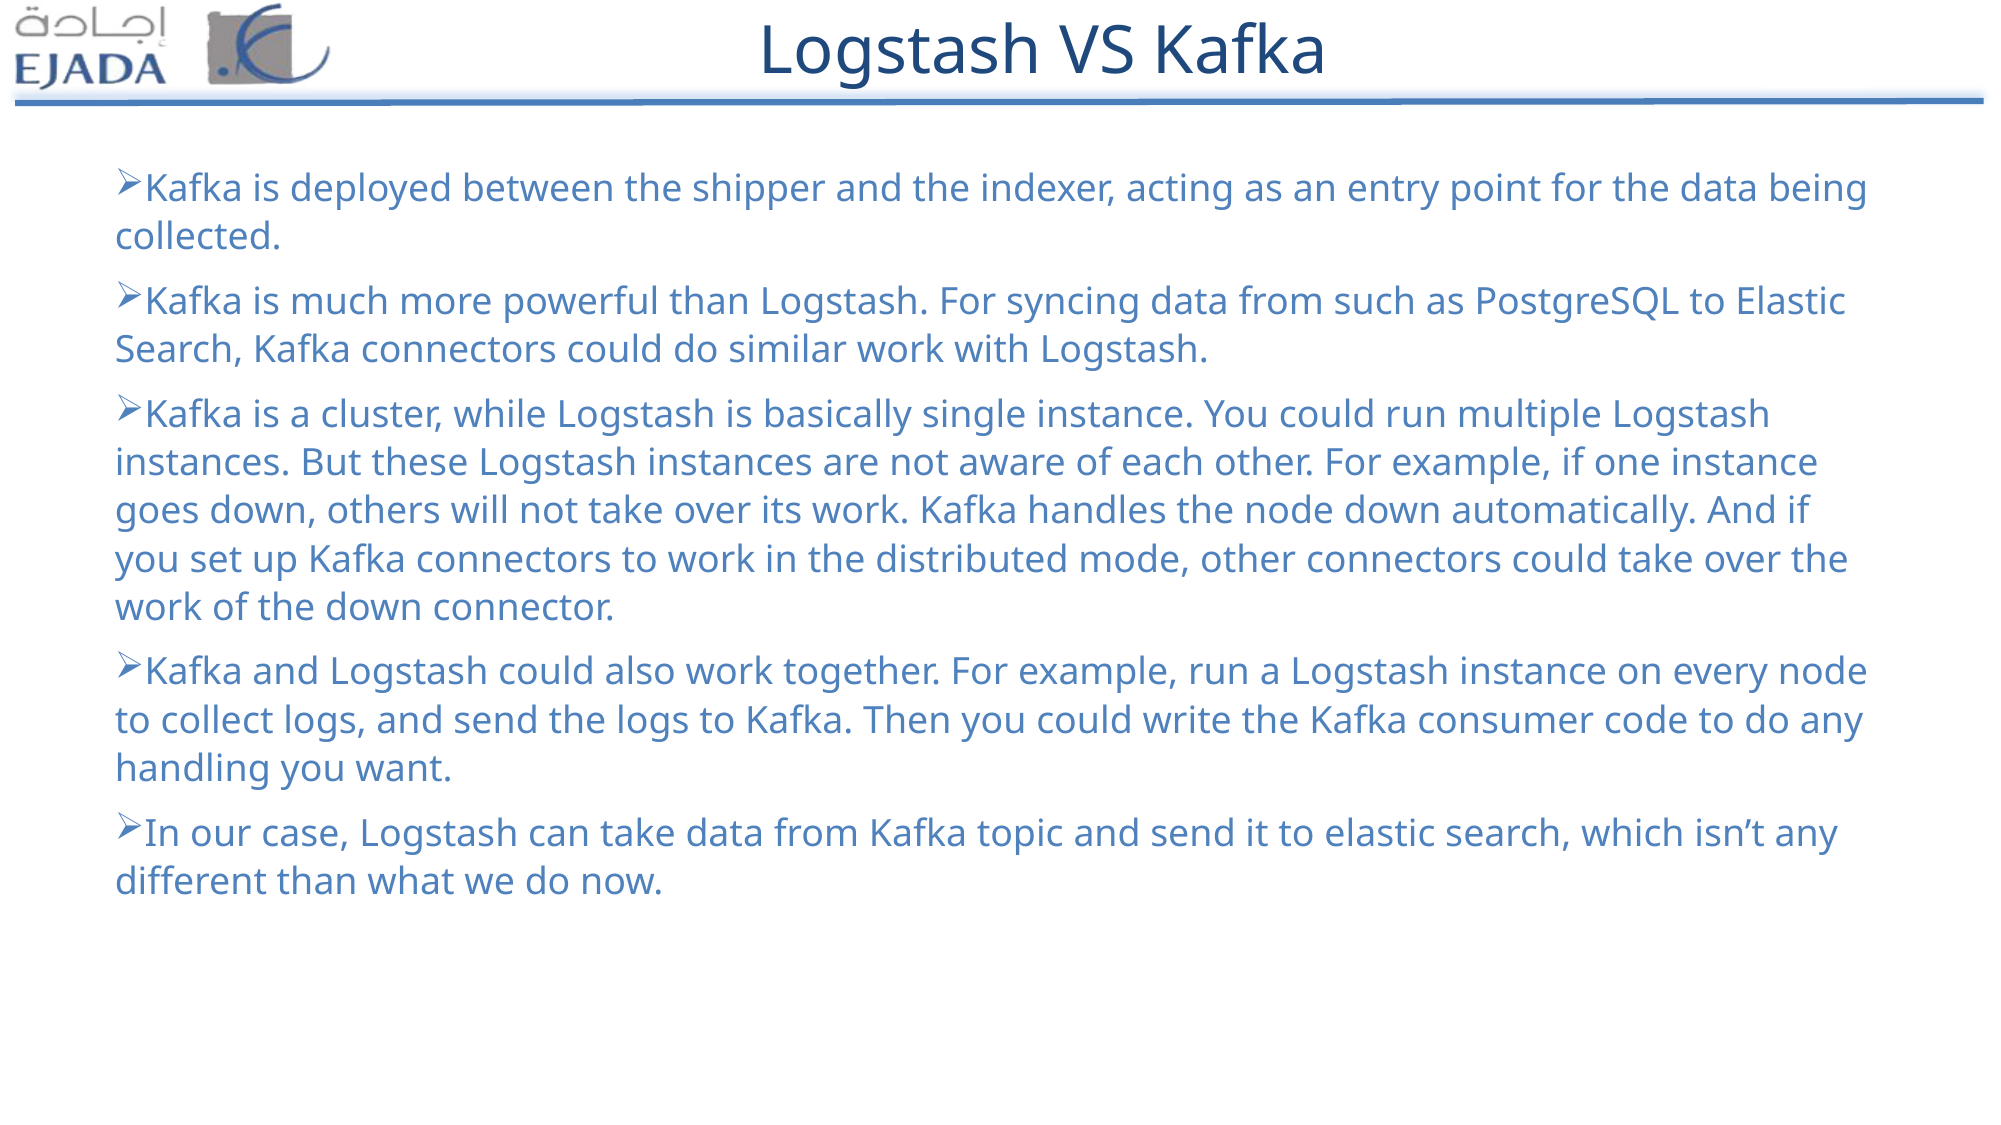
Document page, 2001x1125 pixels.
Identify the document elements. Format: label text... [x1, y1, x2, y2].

list Kafka is deployed between the shipper and the indexer, acting as an entry point for the data being collected. Kafka is much more powerful than Logstash. For syncing data from such as PostgreSQL to Elastic Search, Kafka connectors could do similar work with Logstash. Kafka is a cluster, while Logstash is basically single instance. You could run multiple Logstash instances. But these Logstash instances are not aware of each other. For example, if one instance goes down, others will not take over its work. Kafka handles the node down automatically. And if you set up Kafka connectors to work in the distributed mode, other connectors could take over the work of the down connector. Kafka and Logstash could also work together. For example, run a Logstash instance on every node to collect logs, and send the logs to Kafka. Then you could write the Kafka consumer code to do any handling you want. In our case, Logstash can take data from Kafka topic and send it to elastic search, which isn’t any different than what we do now. [99, 153, 1900, 1035]
title Logstash VS Kafka [437, 0, 1651, 109]
picture [0, 0, 339, 103]
